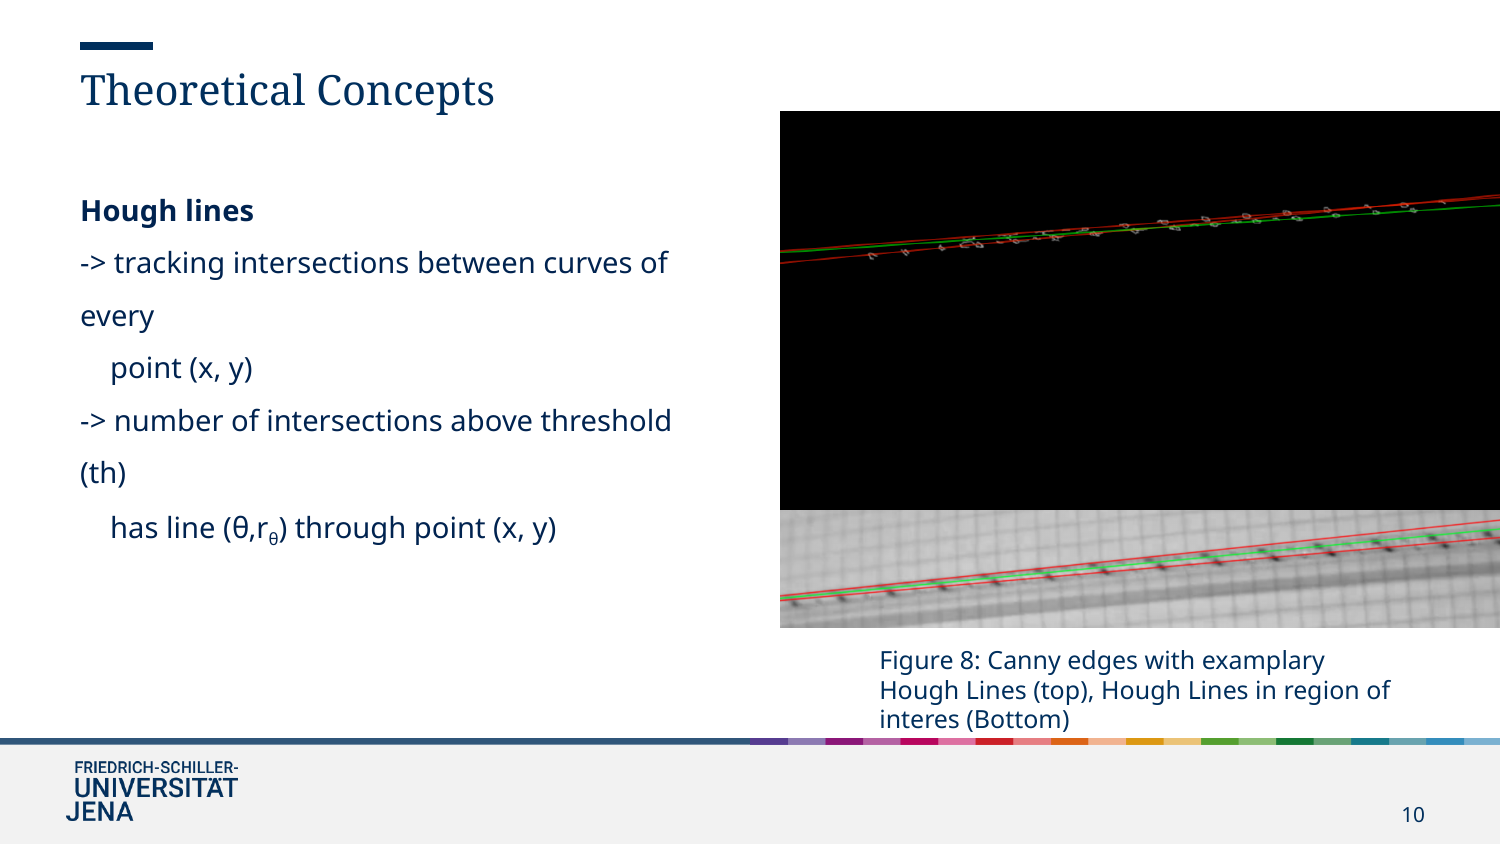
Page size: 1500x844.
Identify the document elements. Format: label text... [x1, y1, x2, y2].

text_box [80, 45, 903, 115]
text_box Figure 8: Canny edges with examplary Hough Lines (top), Hough Lines in region of interes (Bottom) [864, 637, 1417, 772]
picture [750, 738, 864, 745]
text_box Hough lines -> tracking intersections between curves of every point (x, y) -> number of intersections above threshold (th) has line (θ,rθ) through point (x, y) [80, 174, 692, 644]
picture [1417, 738, 1500, 745]
picture [66, 761, 238, 821]
picture [780, 111, 1500, 629]
